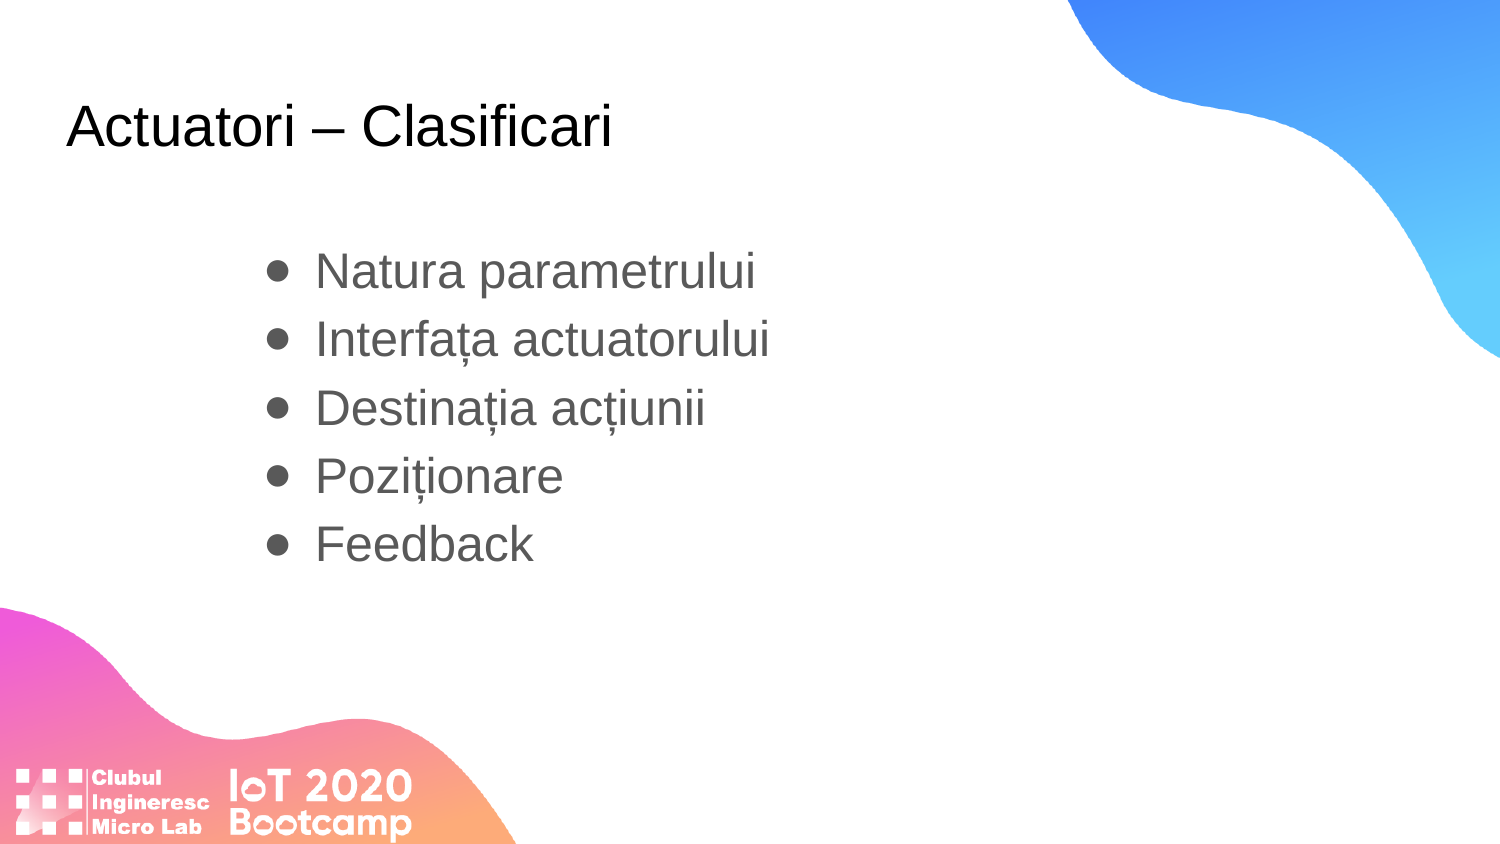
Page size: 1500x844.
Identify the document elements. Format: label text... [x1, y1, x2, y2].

list Natura parametrului Interfața actuatorului Destinația acțiunii Poziționare Feedback [224, 214, 881, 775]
picture [0, 0, 1500, 844]
title Actuatori – Clasificari [51, 72, 1449, 167]
